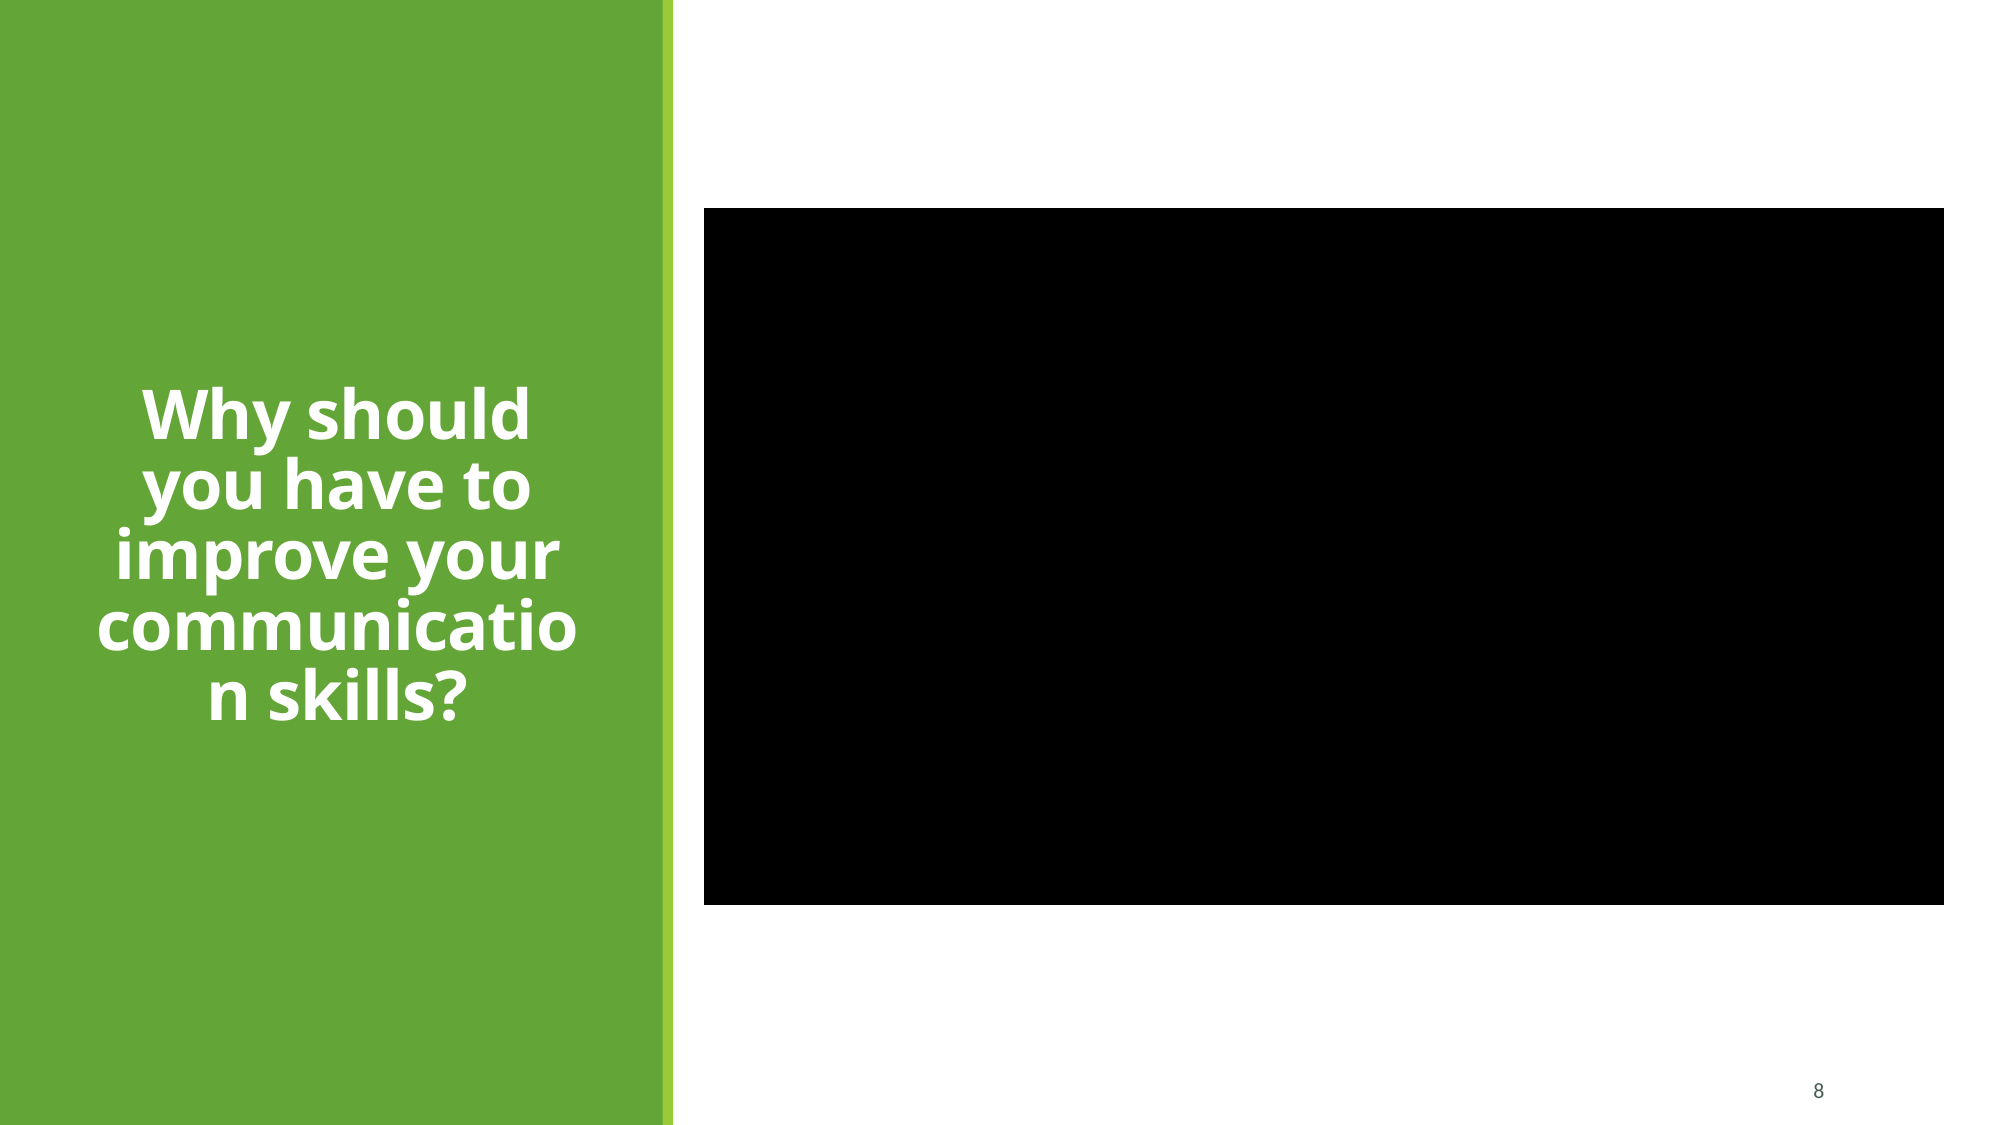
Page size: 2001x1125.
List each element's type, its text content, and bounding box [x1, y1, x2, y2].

slide_number 8 [1624, 1059, 1840, 1120]
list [702, 206, 1945, 906]
title Why should you have to improve your communication skills? [75, 97, 600, 742]
